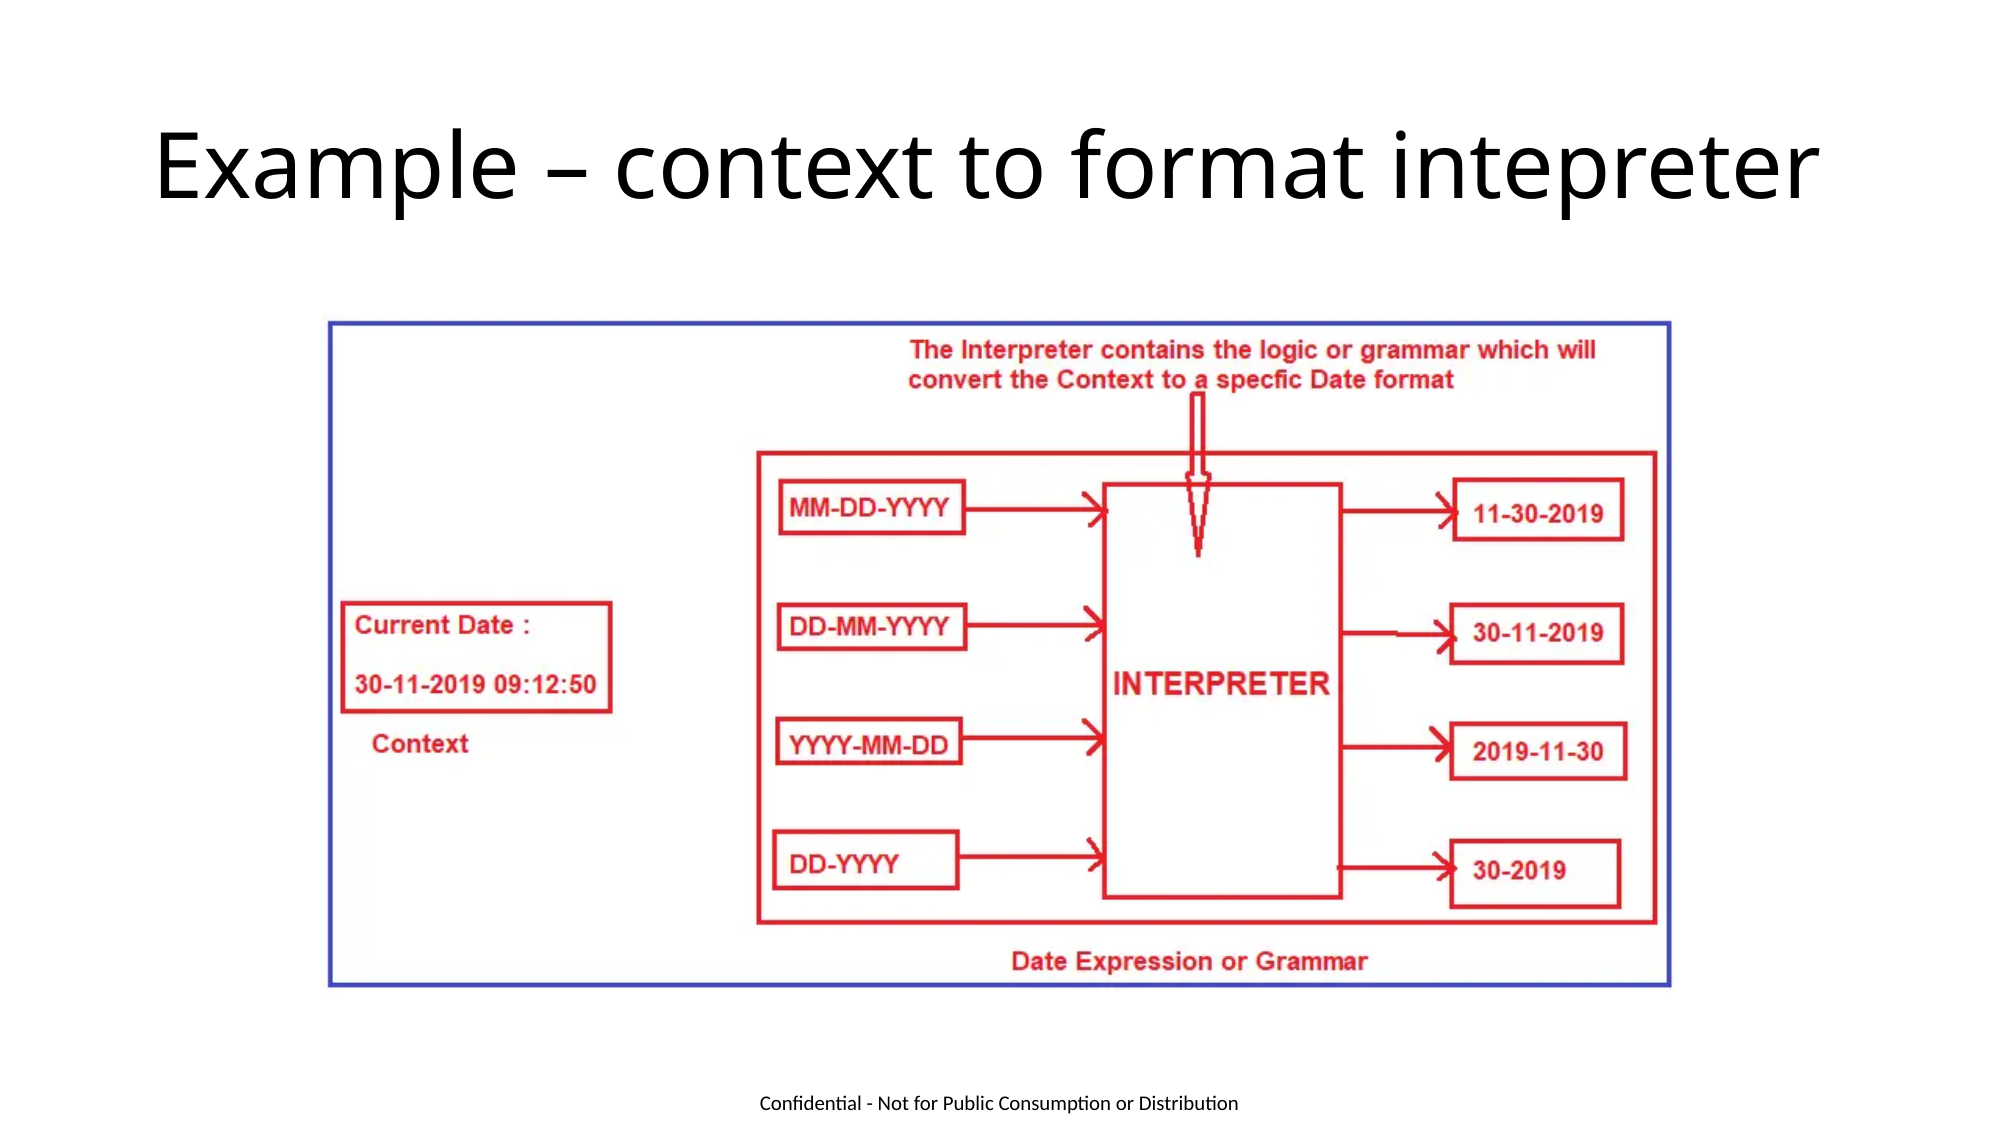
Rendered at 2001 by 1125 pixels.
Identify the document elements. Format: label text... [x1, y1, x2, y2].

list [322, 315, 1678, 998]
title Example – context to format intepreter [137, 59, 1863, 278]
